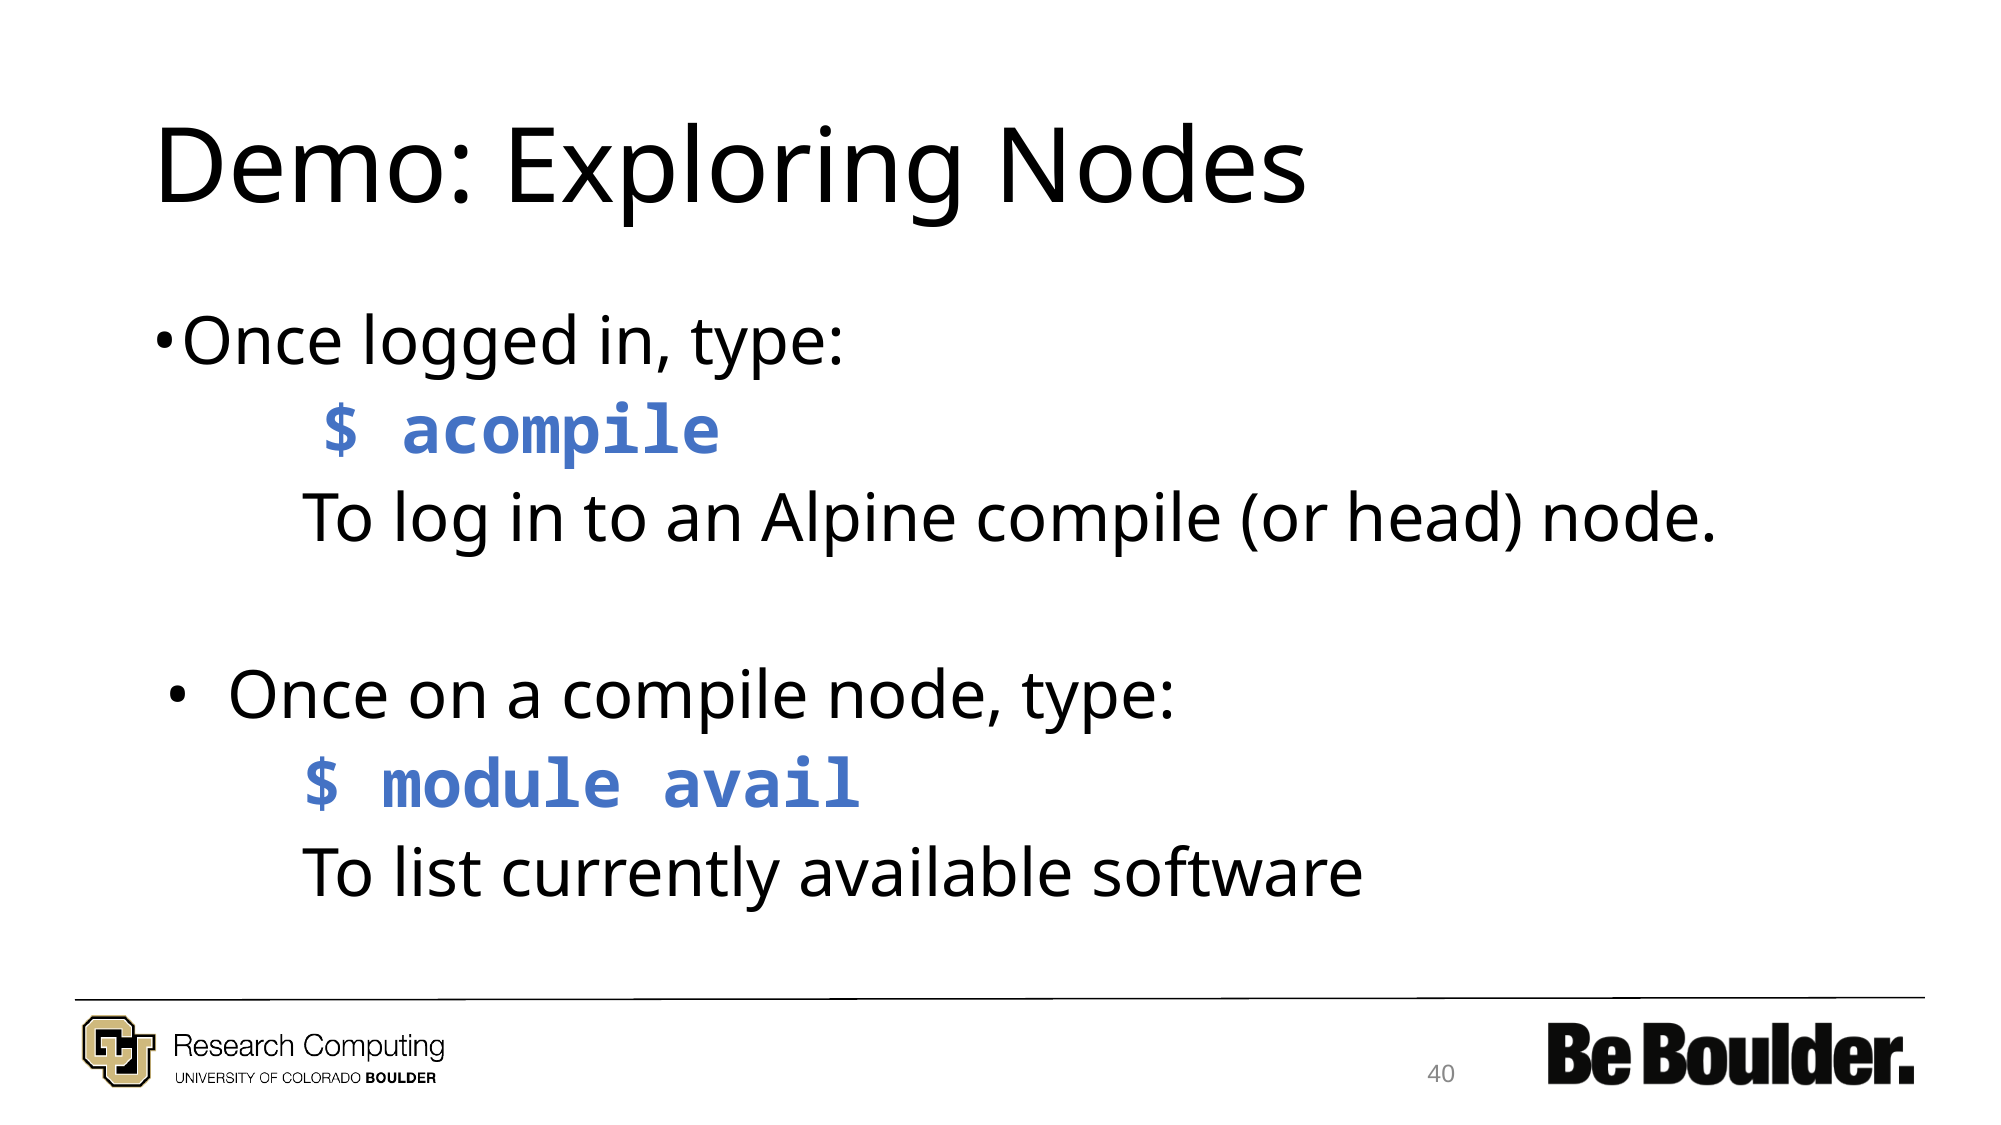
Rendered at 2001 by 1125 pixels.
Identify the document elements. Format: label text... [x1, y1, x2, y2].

title Demo: Exploring Nodes [137, 59, 1863, 278]
list Once logged in, type: $ acompile To log in to an Alpine compile (or head) node. Once on a compile node, type: $ module avail To list currently available software [137, 299, 1863, 983]
picture [81, 1015, 444, 1088]
slide_number 40 [1412, 1042, 1525, 1103]
picture [1524, 1015, 1938, 1088]
